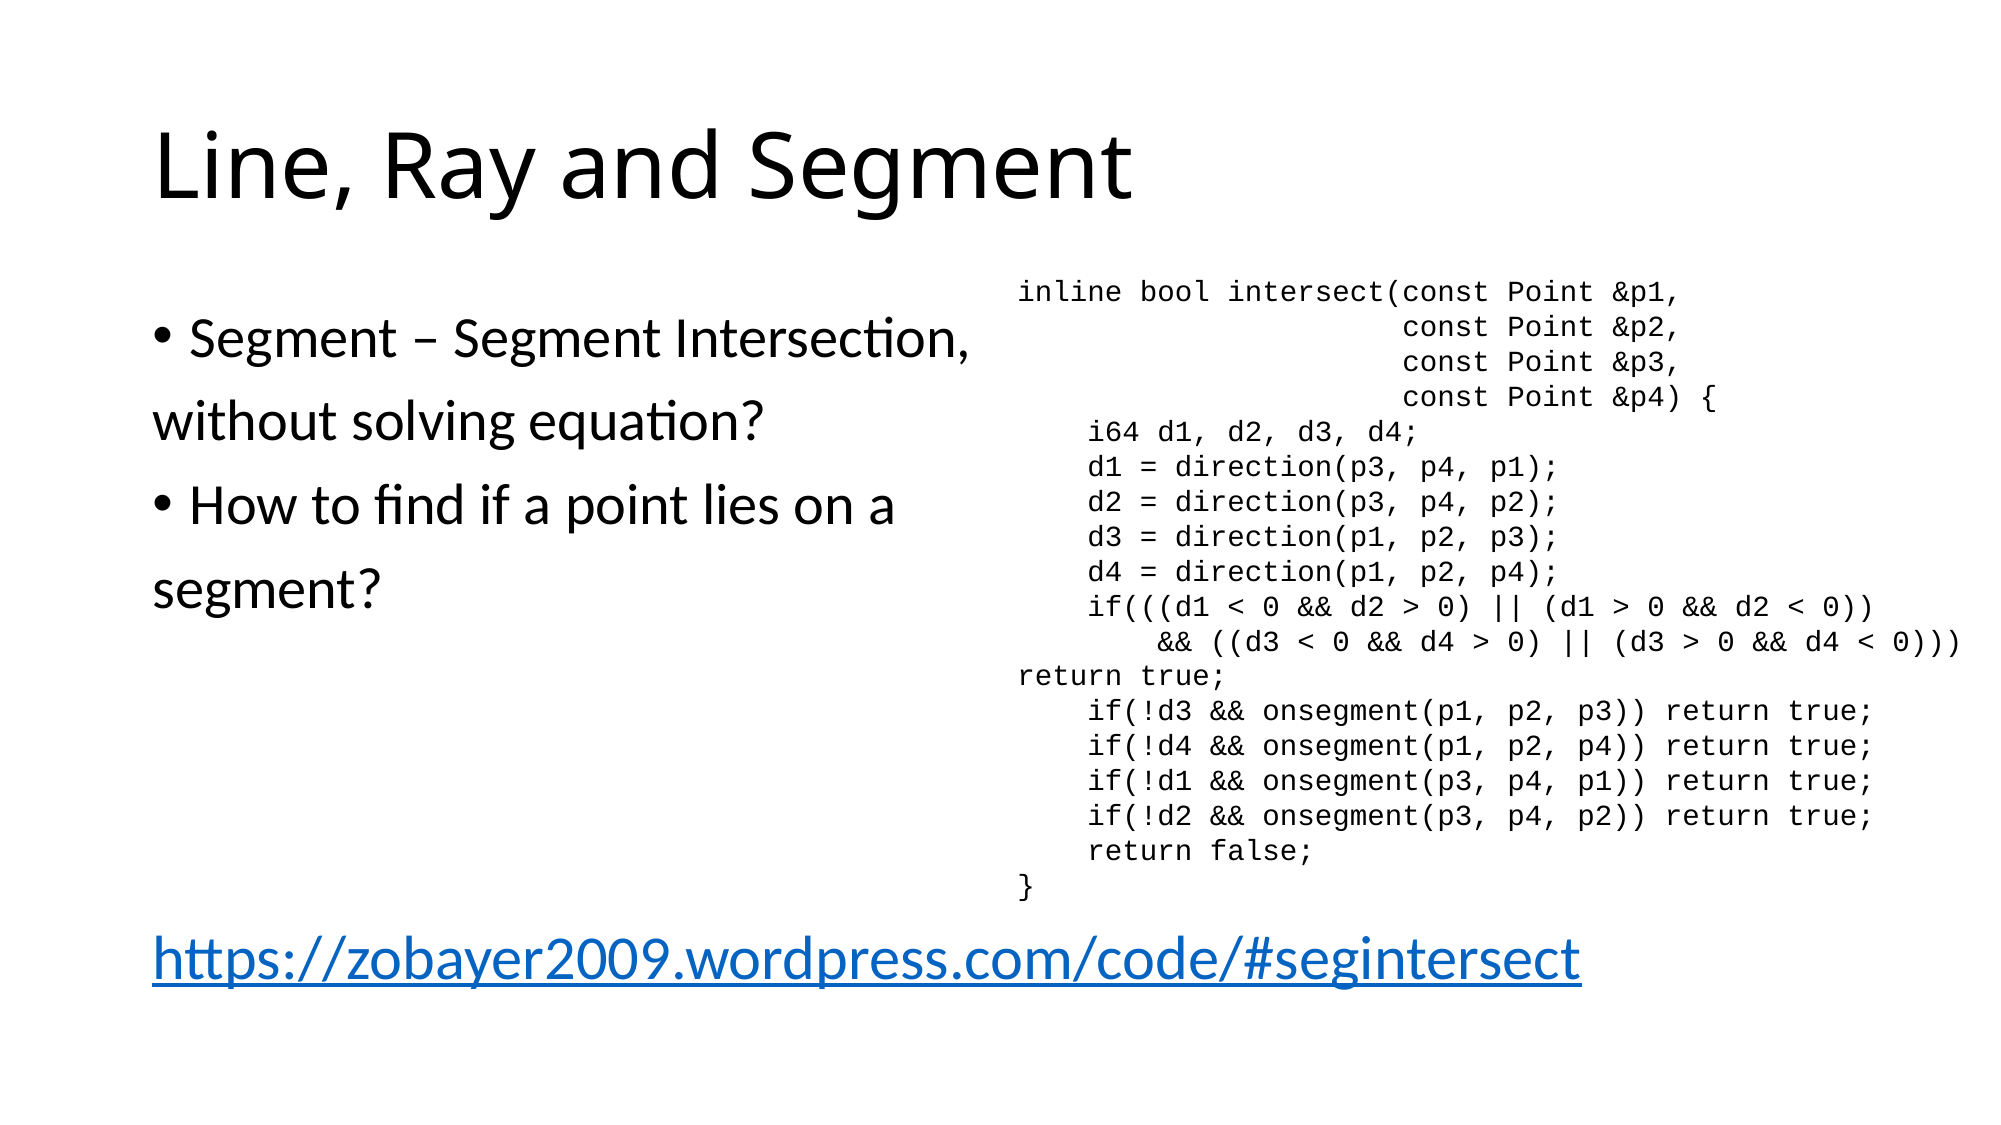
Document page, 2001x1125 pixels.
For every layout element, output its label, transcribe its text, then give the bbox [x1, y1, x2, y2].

title Line, Ray and Segment [137, 59, 1863, 278]
text_box inline bool intersect(const Point &p1, const Point &p2, const Point &p3, const Point &p4) { i64 d1, d2, d3, d4; d1 = direction(p3, p4, p1); d2 = direction(p3, p4, p2); d3 = direction(p1, p2, p3); d4 = direction(p1, p2, p4); if(((d1 < 0 && d2 > 0) || (d1 > 0 && d2 < 0)) && ((d3 < 0 && d4 > 0) || (d3 > 0 && d4 < 0))) return true; if(!d3 && onsegment(p1, p2, p3)) return true; if(!d4 && onsegment(p1, p2, p4)) return true; if(!d1 && onsegment(p3, p4, p1)) return true; if(!d2 && onsegment(p3, p4, p2)) return true; return false; } [1002, 264, 2000, 944]
list Segment – Segment Intersection, without solving equation? How to find if a point lies on a segment? https://zobayer2009.wordpress.com/code/#segintersect [137, 299, 1863, 1014]
